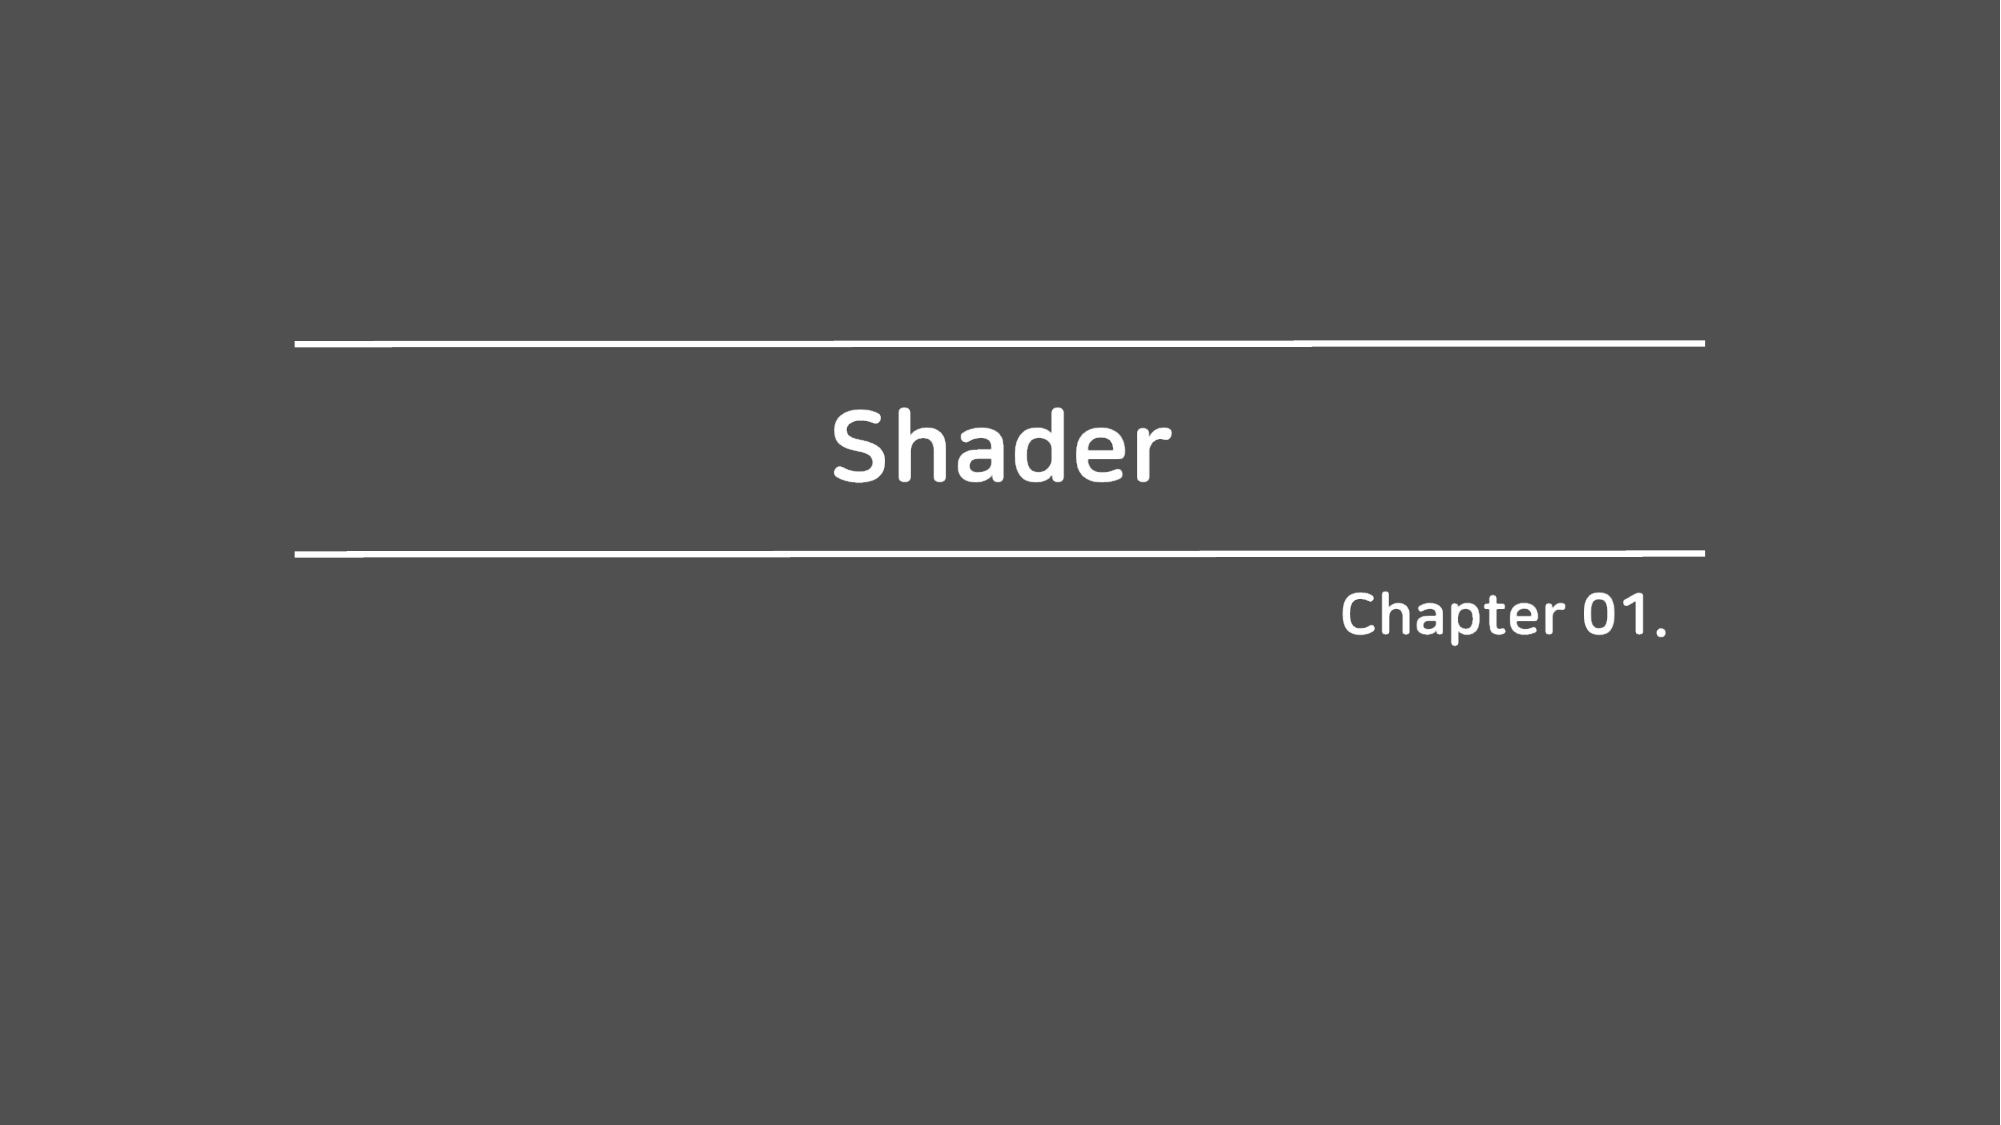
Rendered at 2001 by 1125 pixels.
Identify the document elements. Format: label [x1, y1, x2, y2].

picture [766, 358, 1234, 572]
picture [1303, 561, 1706, 686]
